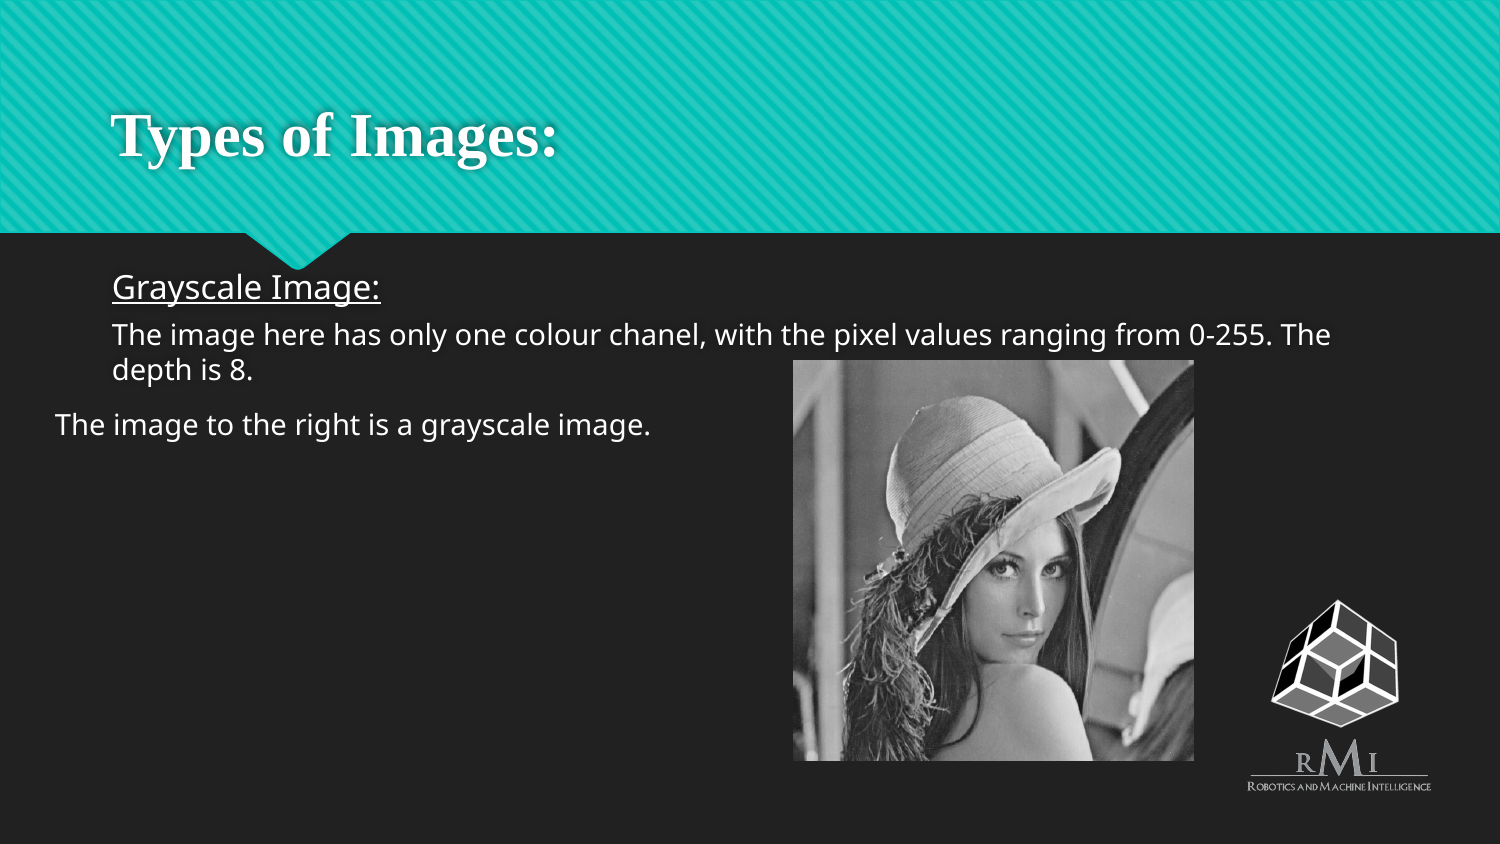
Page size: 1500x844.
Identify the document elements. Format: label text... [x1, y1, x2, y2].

title Types of Images: [99, 55, 1401, 175]
picture [1, 1, 1499, 260]
picture [1225, 591, 1457, 800]
text_box The image to the right is a grayscale image. [40, 391, 762, 457]
picture [793, 360, 1194, 762]
list Grayscale Image: The image here has only one colour chanel, with the pixel values ranging from 0-255. The depth is 8. [100, 260, 1400, 410]
